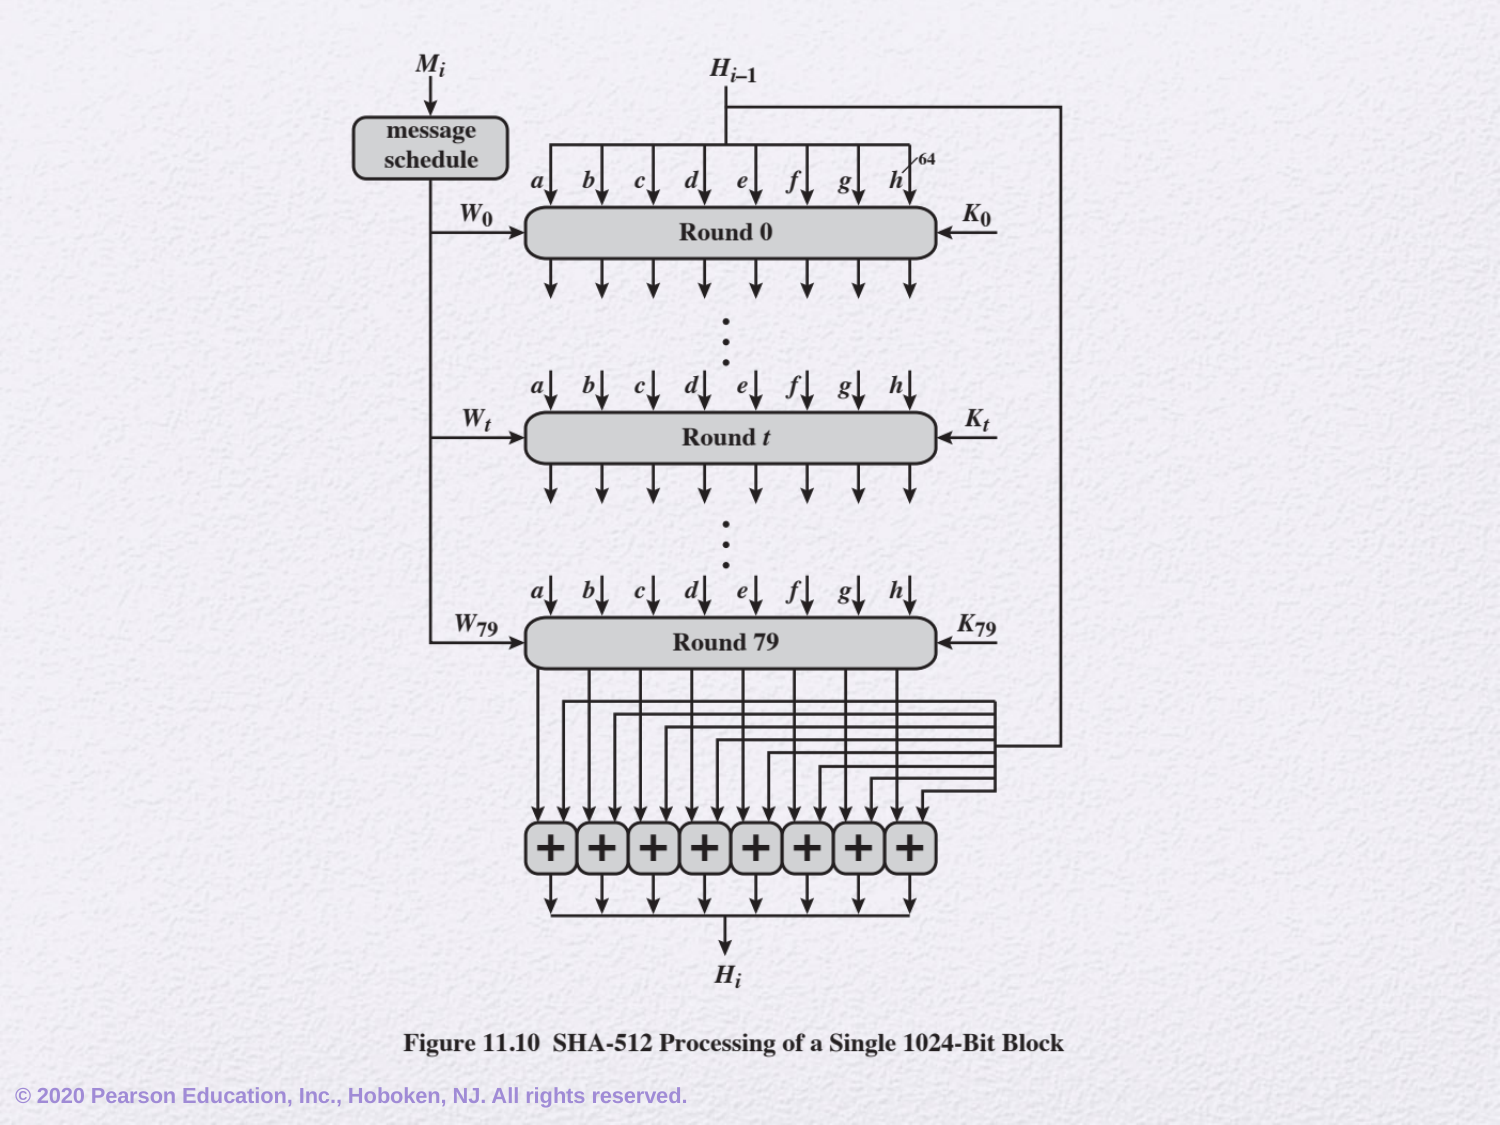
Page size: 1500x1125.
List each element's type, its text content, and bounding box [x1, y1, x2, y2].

footer © 2020 Pearson Education, Inc., Hoboken, NJ. All rights reserved. [0, 1065, 306, 1125]
picture [0, 0, 1500, 1125]
